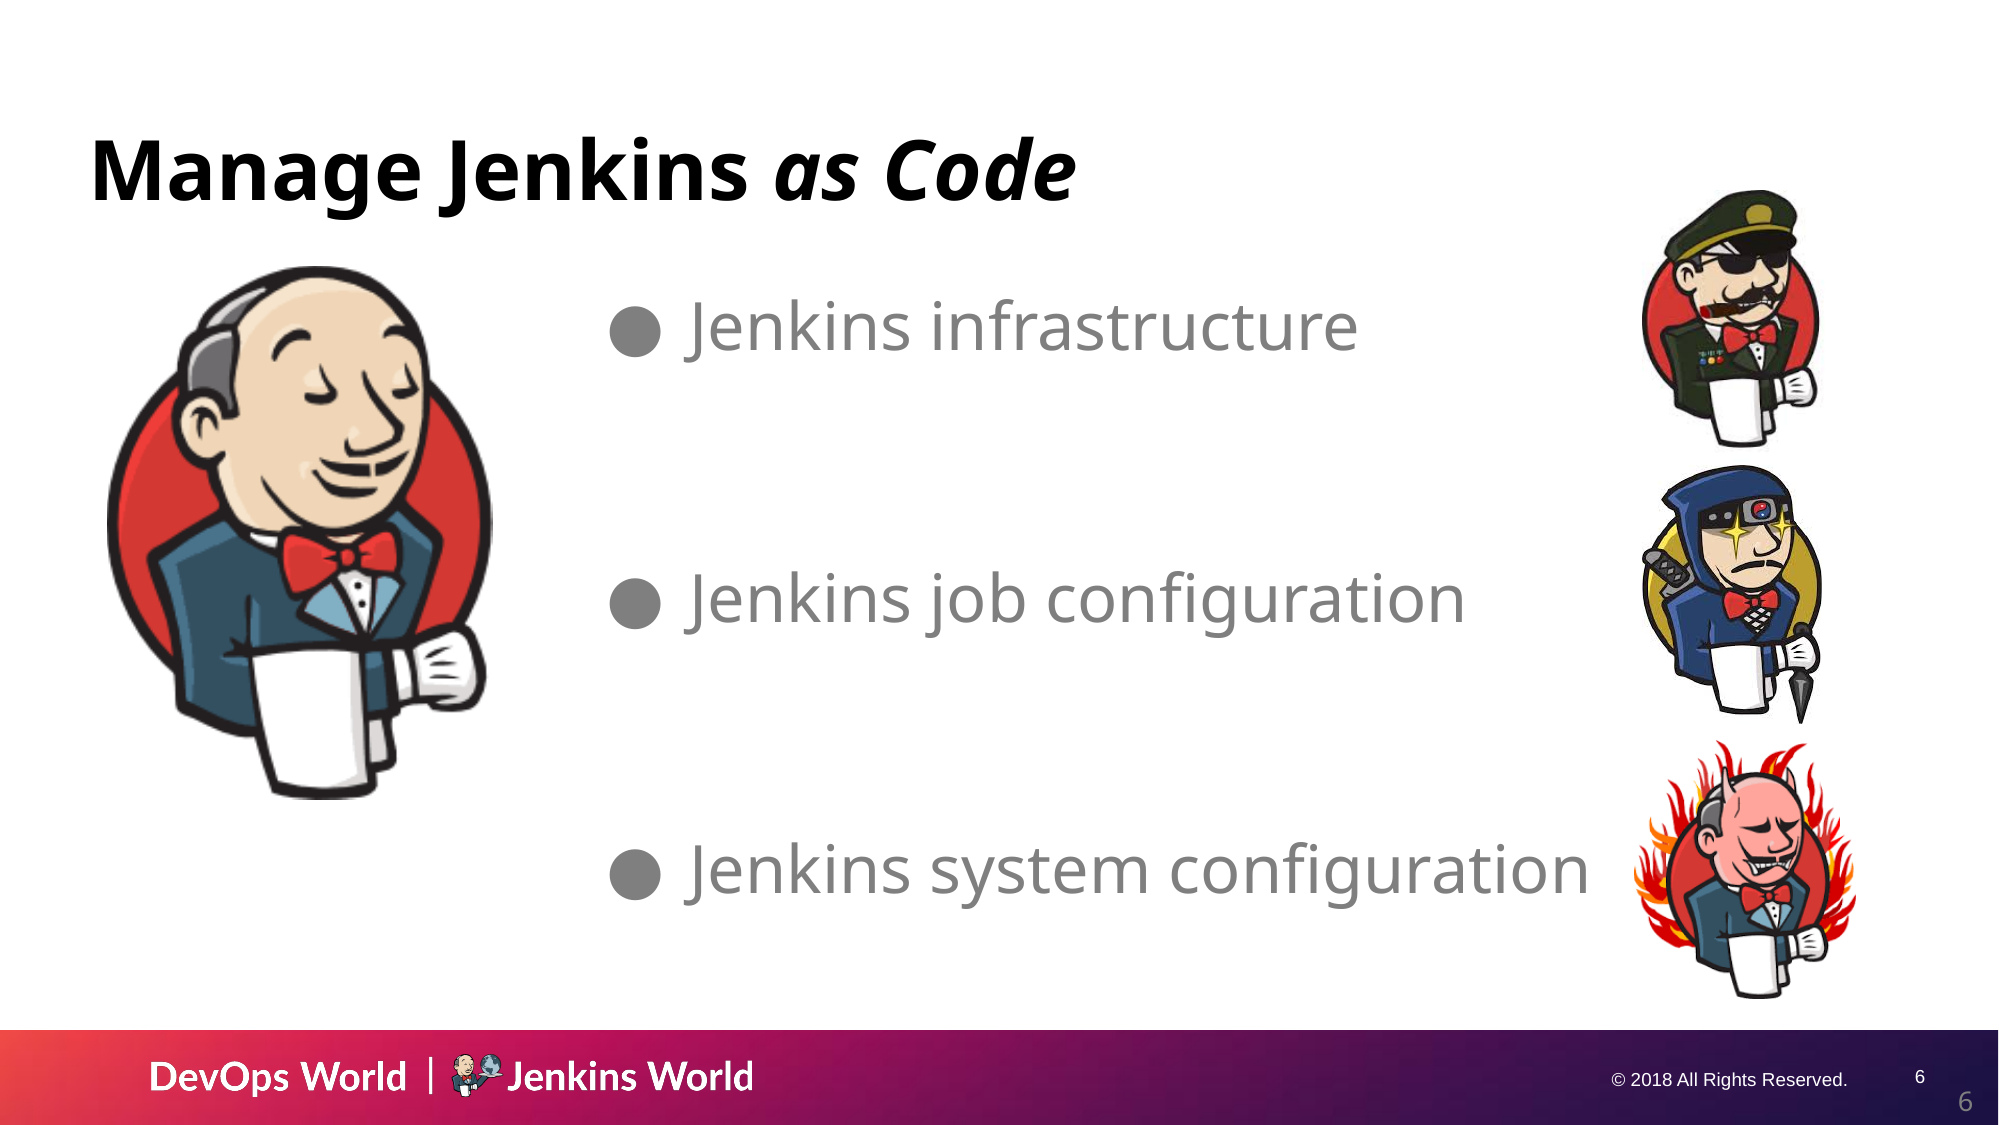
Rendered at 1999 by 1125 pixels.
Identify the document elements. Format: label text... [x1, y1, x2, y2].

picture [0, 1030, 1999, 1125]
picture [1642, 190, 1878, 724]
slide_number ‹#› [1877, 1061, 1994, 1125]
list Jenkins infrastructure Jenkins job configuration Jenkins system configuration [569, 252, 1930, 1000]
title Manage Jenkins as Code [68, 97, 1930, 234]
picture [107, 266, 493, 800]
picture [1634, 740, 1856, 1000]
